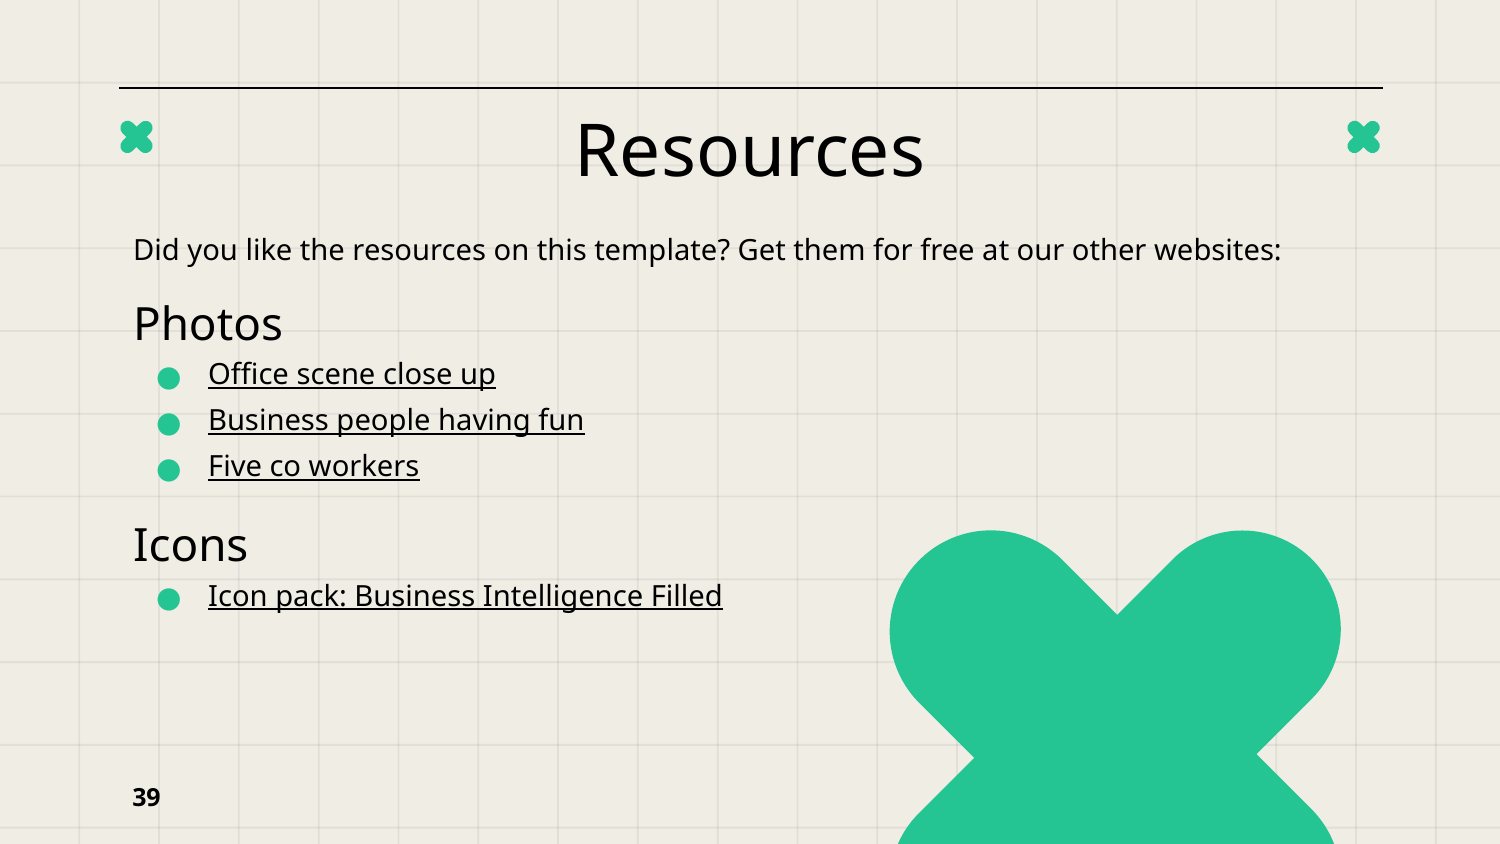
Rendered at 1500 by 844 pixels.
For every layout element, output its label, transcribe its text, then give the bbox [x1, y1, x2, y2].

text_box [1344, 117, 1383, 157]
slide_number 39 [117, 766, 208, 831]
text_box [116, 117, 156, 157]
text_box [847, 488, 1383, 844]
title Resources [118, 88, 1382, 183]
list Did you like the resources on this template? Get them for free at our other websites: Photos Office scene close up Business people having fun Five co workers Icons Icon pack: Business Intelligence Filled [118, 210, 1382, 750]
